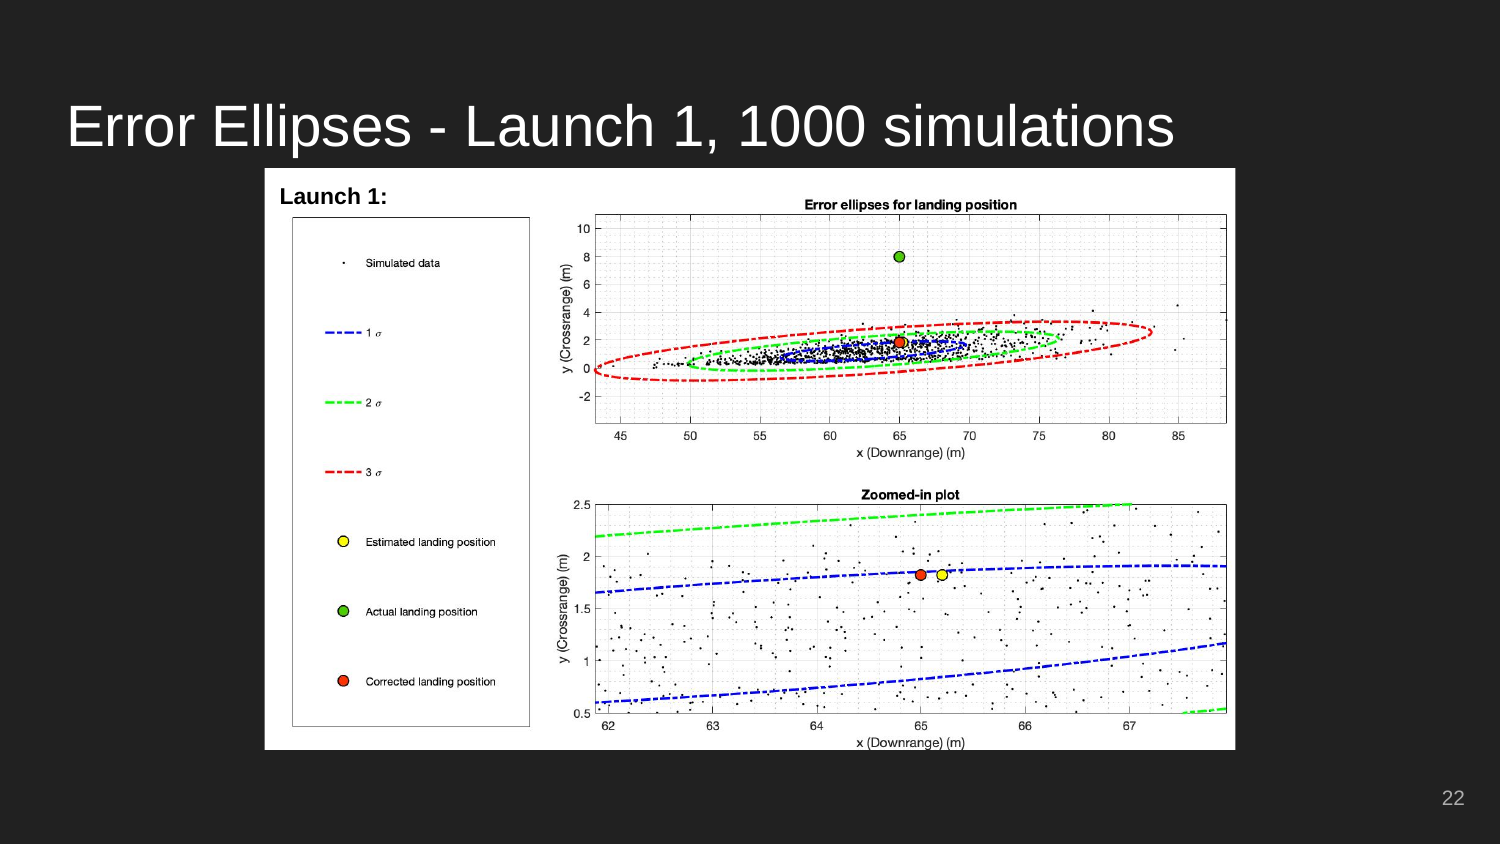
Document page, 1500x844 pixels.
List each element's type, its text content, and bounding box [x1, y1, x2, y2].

slide_number ‹#› [1389, 764, 1480, 830]
picture [264, 152, 1236, 750]
title Error Ellipses - Launch 1, 1000 simulations [51, 72, 1449, 167]
